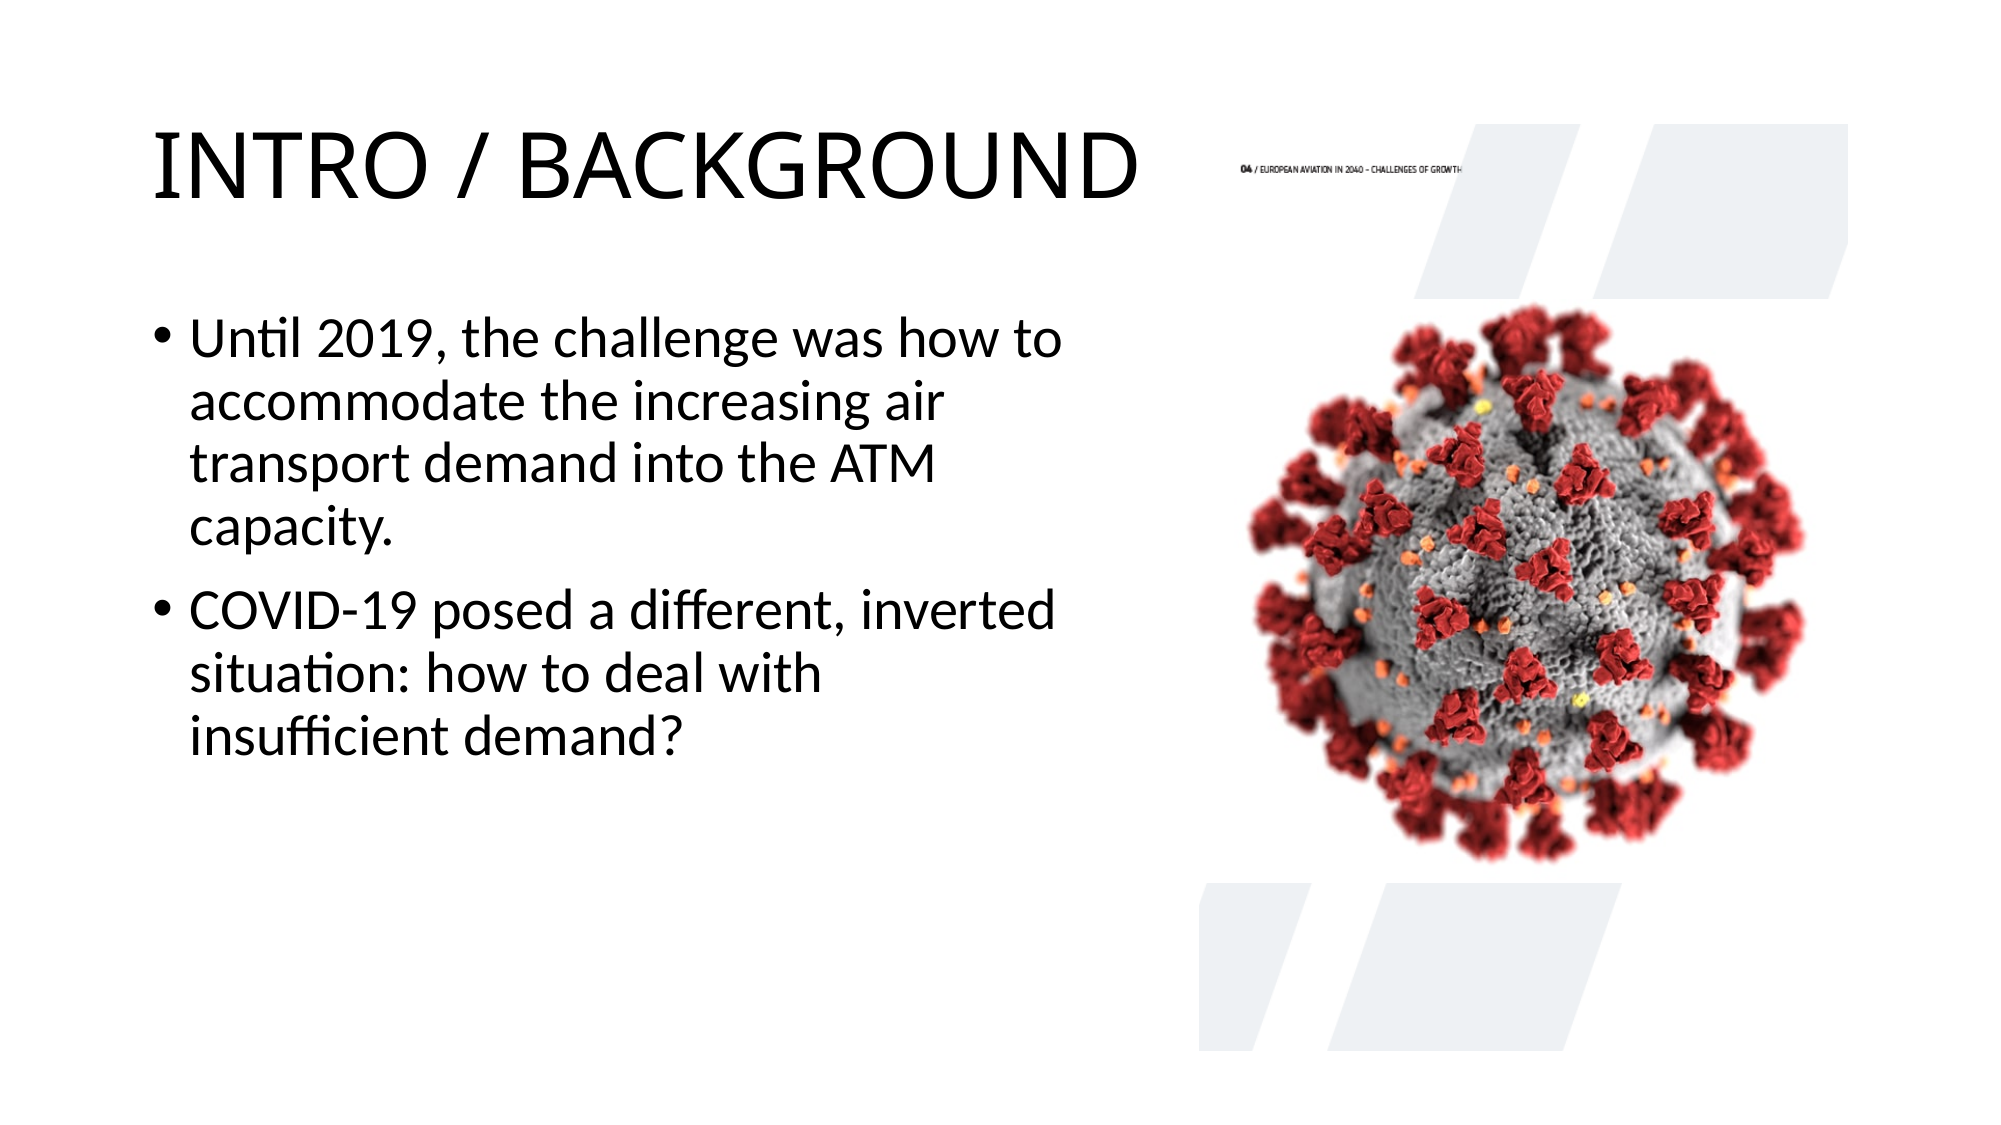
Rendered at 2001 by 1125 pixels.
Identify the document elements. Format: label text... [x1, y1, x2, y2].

title INTRO / BACKGROUND [137, 59, 1863, 278]
picture [1199, 124, 1849, 1051]
list Until 2019, the challenge was how to accommodate the increasing air transport demand into the ATM capacity. COVID-19 posed a different, inverted situation: how to deal with insufficient demand? [137, 299, 1110, 1007]
